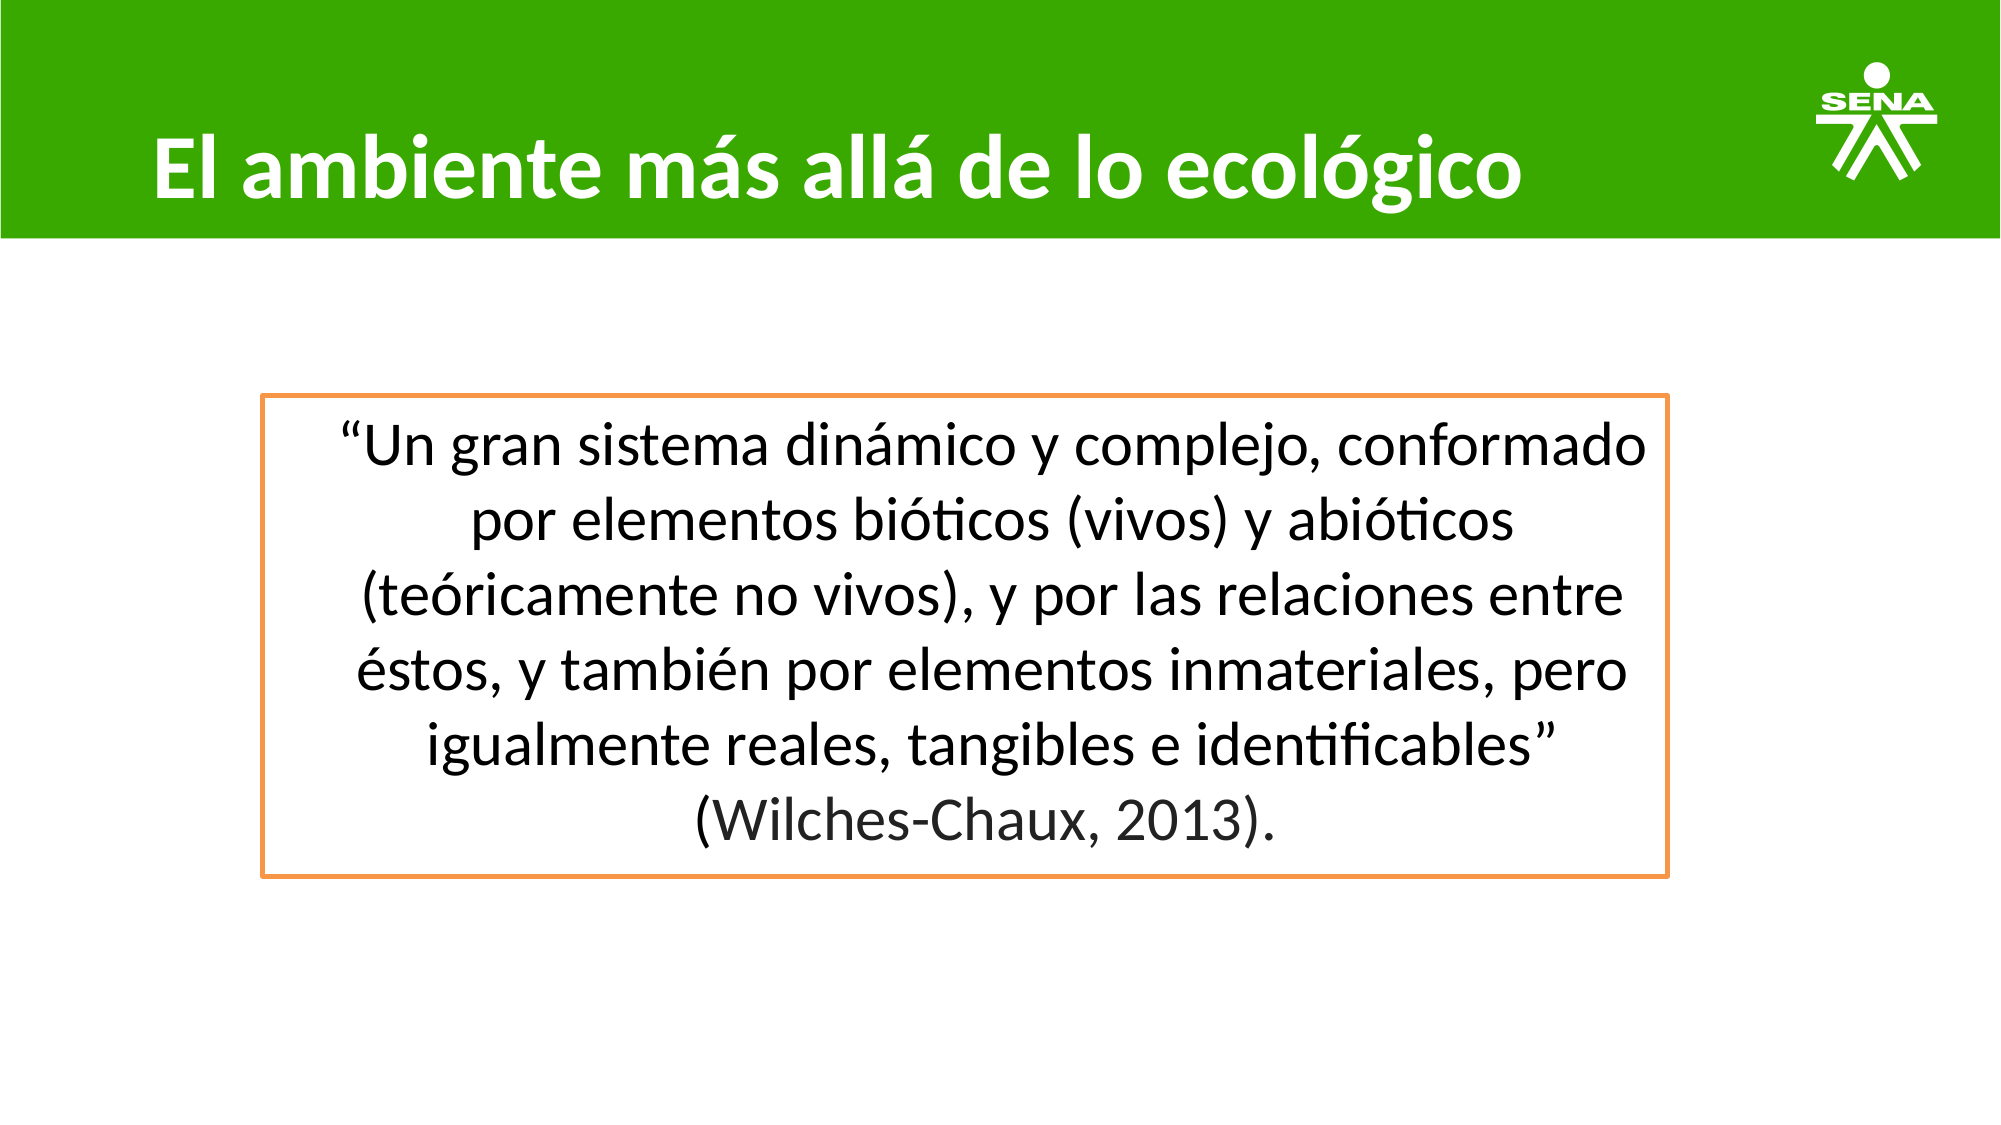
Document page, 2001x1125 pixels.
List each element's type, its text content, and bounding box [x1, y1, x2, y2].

picture [0, 0, 2001, 1125]
text_box “Un gran sistema dinámico y complejo, conformado por elementos bióticos (vivos) y abióticos (teóricamente no vivos), y por las relaciones entre éstos, y también por elementos inmateriales, pero igualmente reales, tangibles e identificables” (Wilches-Chaux, 2013). [262, 395, 1668, 877]
title El ambiente más allá de lo ecológico [137, 59, 1863, 278]
